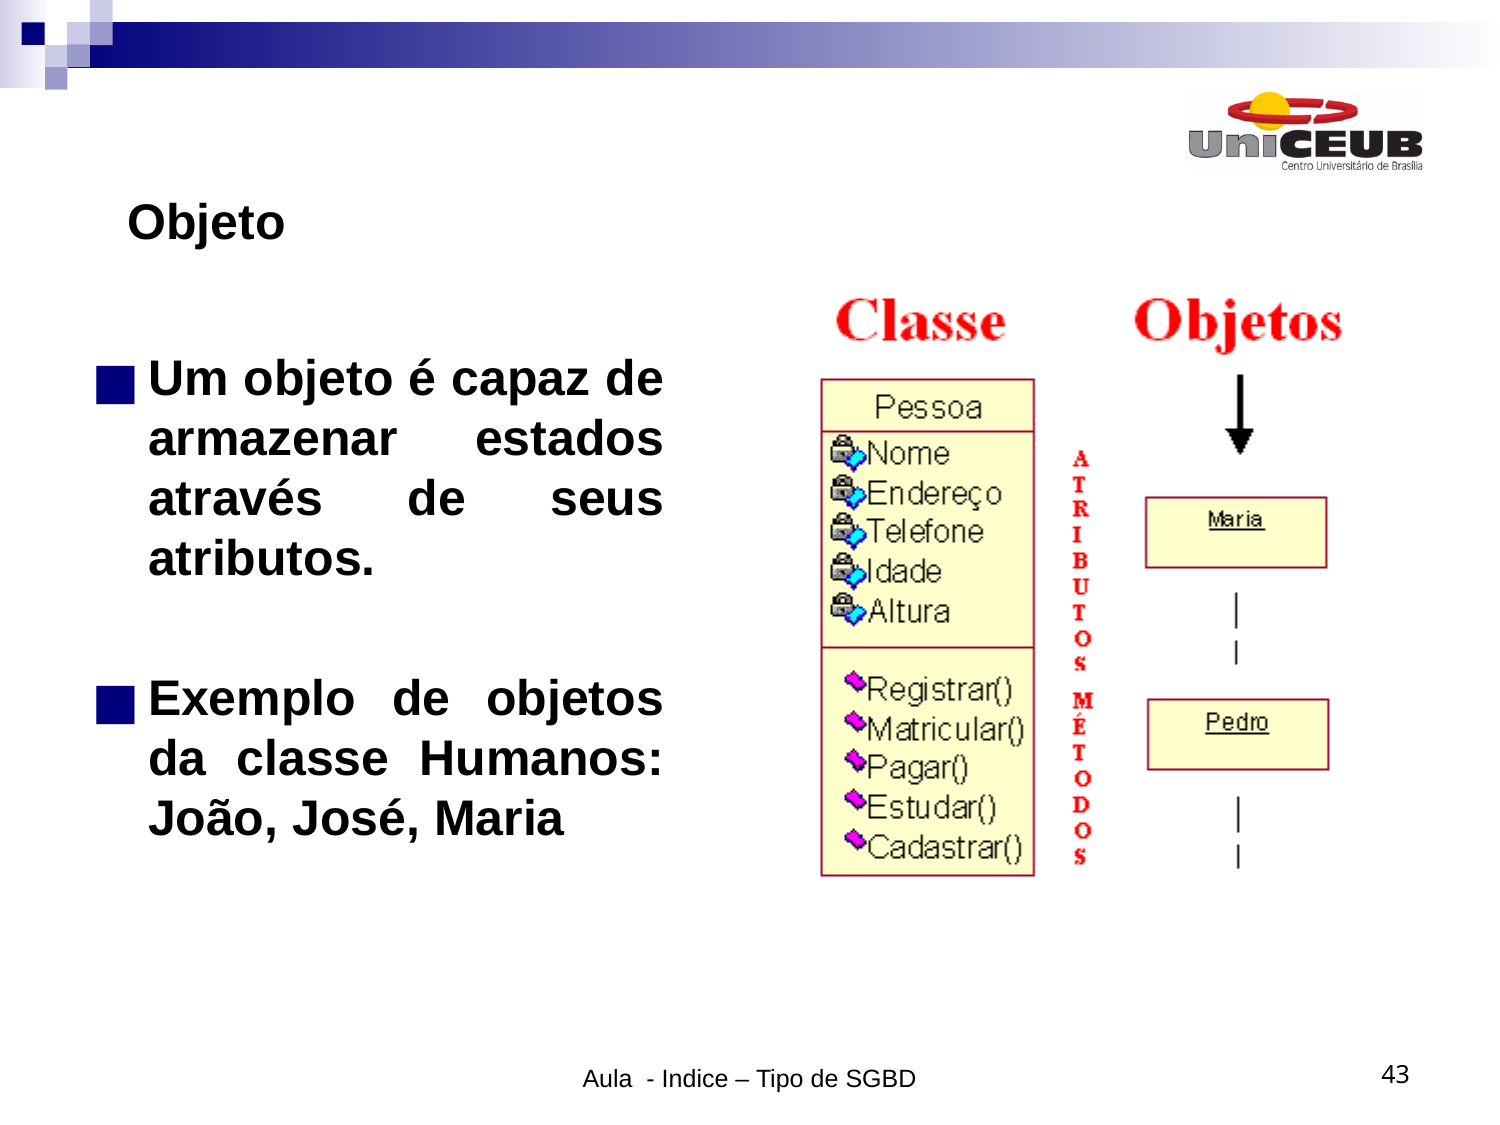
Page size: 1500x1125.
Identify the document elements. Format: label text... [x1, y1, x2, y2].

picture [1186, 89, 1424, 172]
picture [745, 266, 1428, 906]
list Um objeto é capaz de armazenar estados através de seus atributos. Exemplo de objetos da classe Humanos: João, José, Maria [76, 338, 680, 610]
slide_number ‹#› [1074, 1025, 1425, 1100]
title Objeto [112, 125, 975, 313]
footer Aula - Indice – Tipo de SGBD [512, 1025, 988, 1100]
